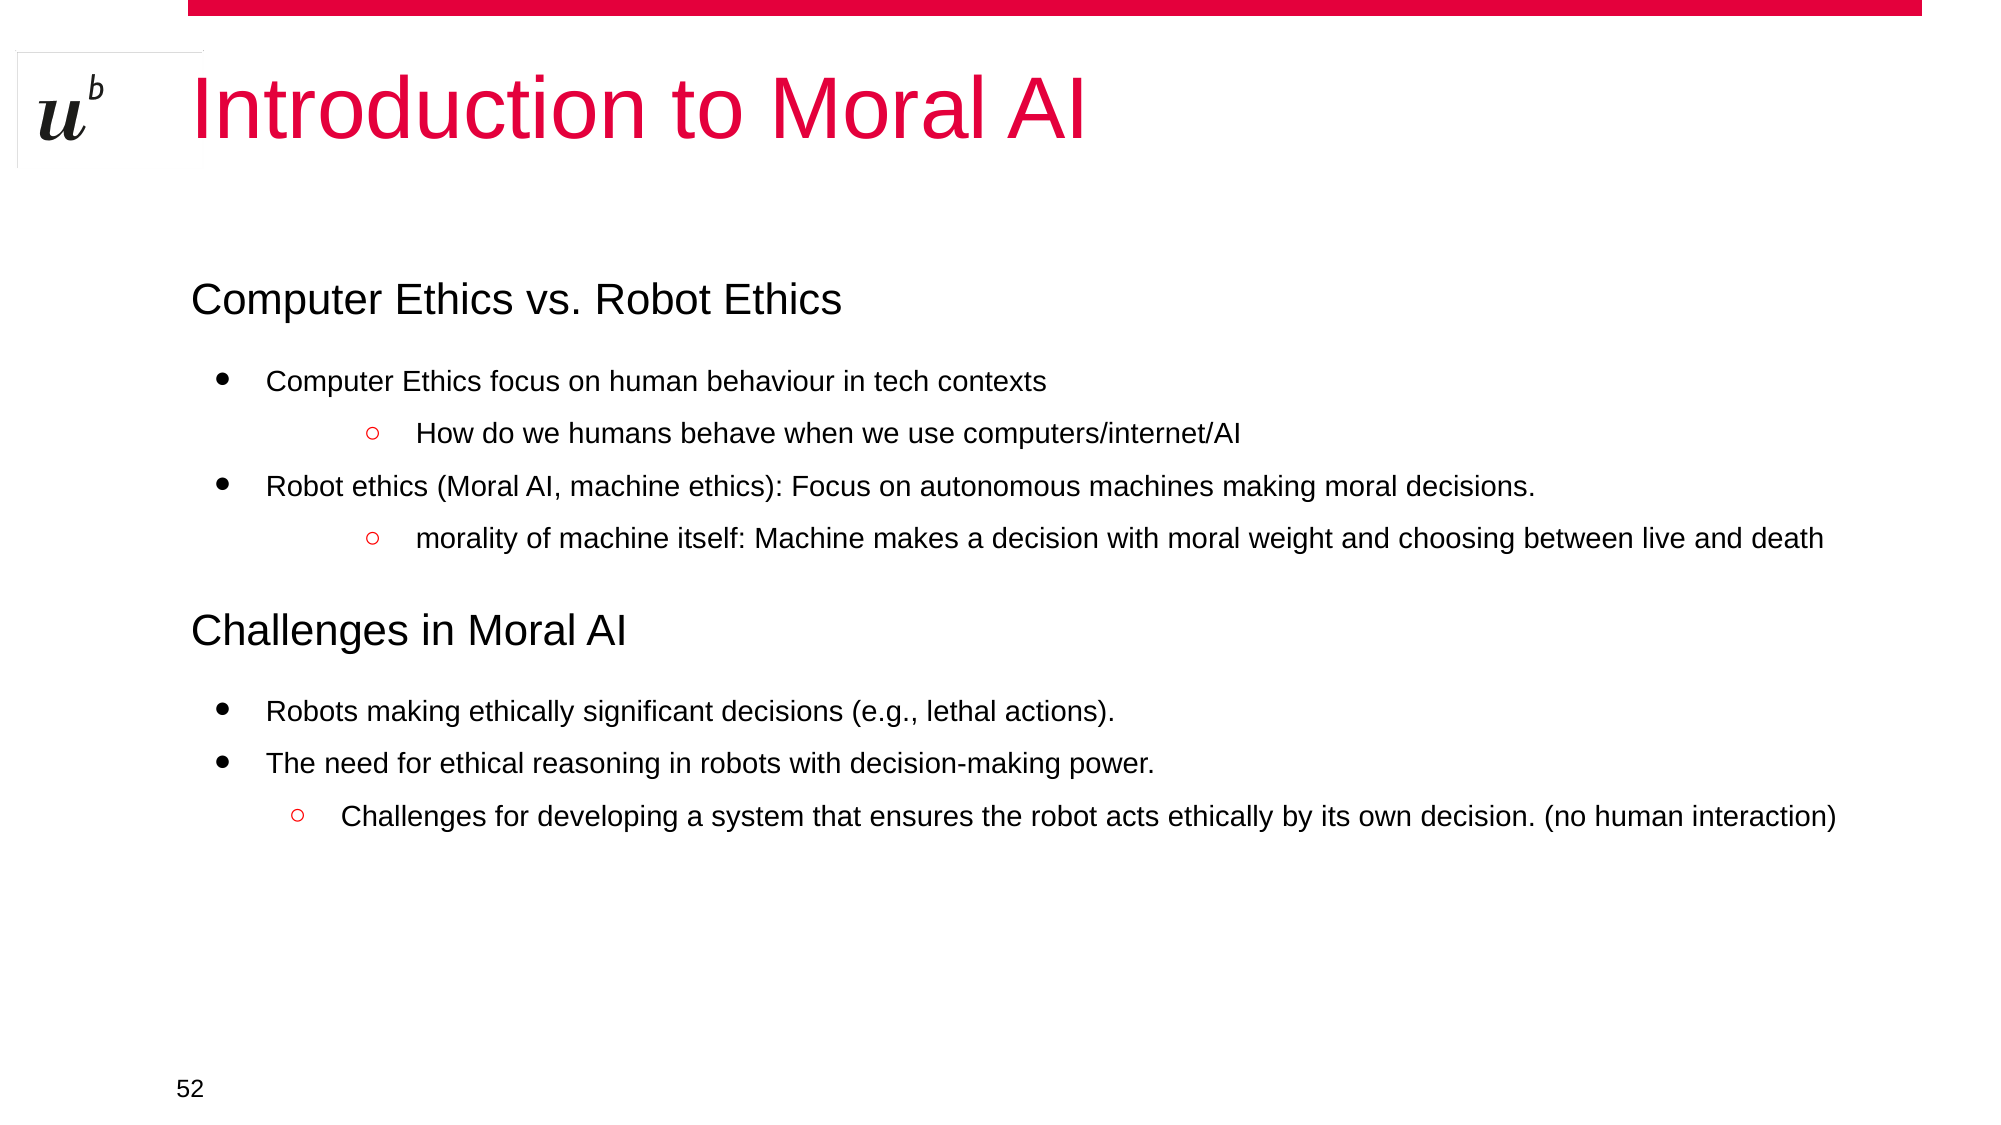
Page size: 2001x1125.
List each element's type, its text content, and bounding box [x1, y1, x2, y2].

picture [15, 50, 175, 169]
title Introduction to Moral AI [175, 47, 1901, 171]
list Computer Ethics vs. Robot Ethics Computer Ethics focus on human behaviour in tech contexts How do we humans behave when we use computers/internet/AI Robot ethics (Moral AI, machine ethics): Focus on autonomous machines making moral decisions. morality of machine itself: Machine makes a decision with moral weight and choosing between live and death Challenges in Moral AI Robots making ethically significant decisions (e.g., lethal actions). The need for ethical reasoning in robots with decision-making power. Challenges for developing a system that ensures the robot acts ethically by its own decision. (no human interaction) [175, 237, 1901, 952]
slide_number ‹#› [149, 1057, 211, 1117]
